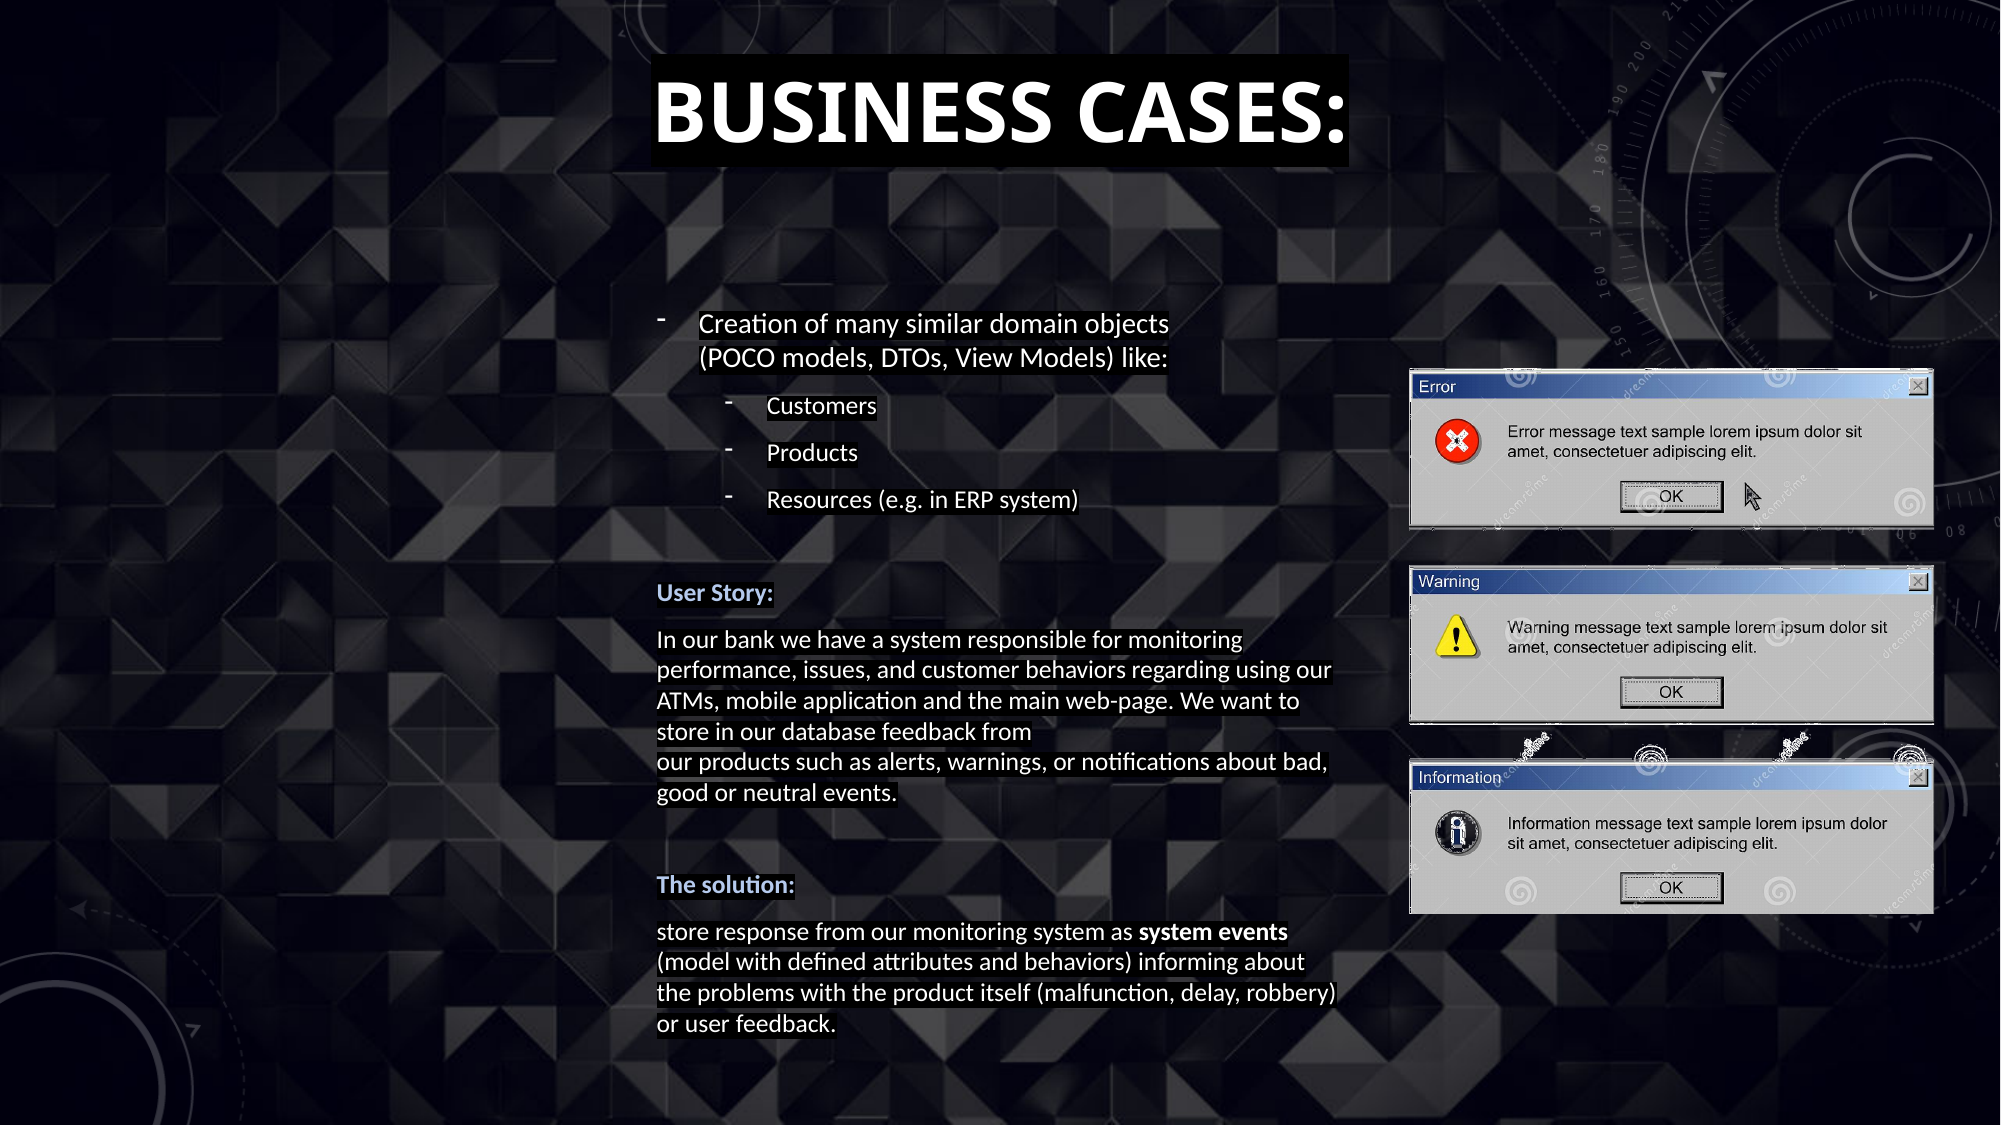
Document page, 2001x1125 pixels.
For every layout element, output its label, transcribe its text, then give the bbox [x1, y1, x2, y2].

text_box Creation of many similar domain objects (POCO models, DTOs, View Models) like: Customers Products Resources (e.g. in ERP system) User Story: In our bank we have a system responsible for monitoring performance, issues, and customer behaviors regarding using our ATMs, mobile application and the main web-page. We want to store in our database feedback from our products such as alerts, warnings, or notifications about bad, good or neutral events. The solution: store response from our monitoring system as system events (model with defined attributes and behaviors) informing about the problems with the product itself (malfunction, delay, robbery) or user feedback. [641, 296, 1359, 1055]
picture [0, 0, 2001, 1125]
title Business cases: [169, 21, 1831, 168]
